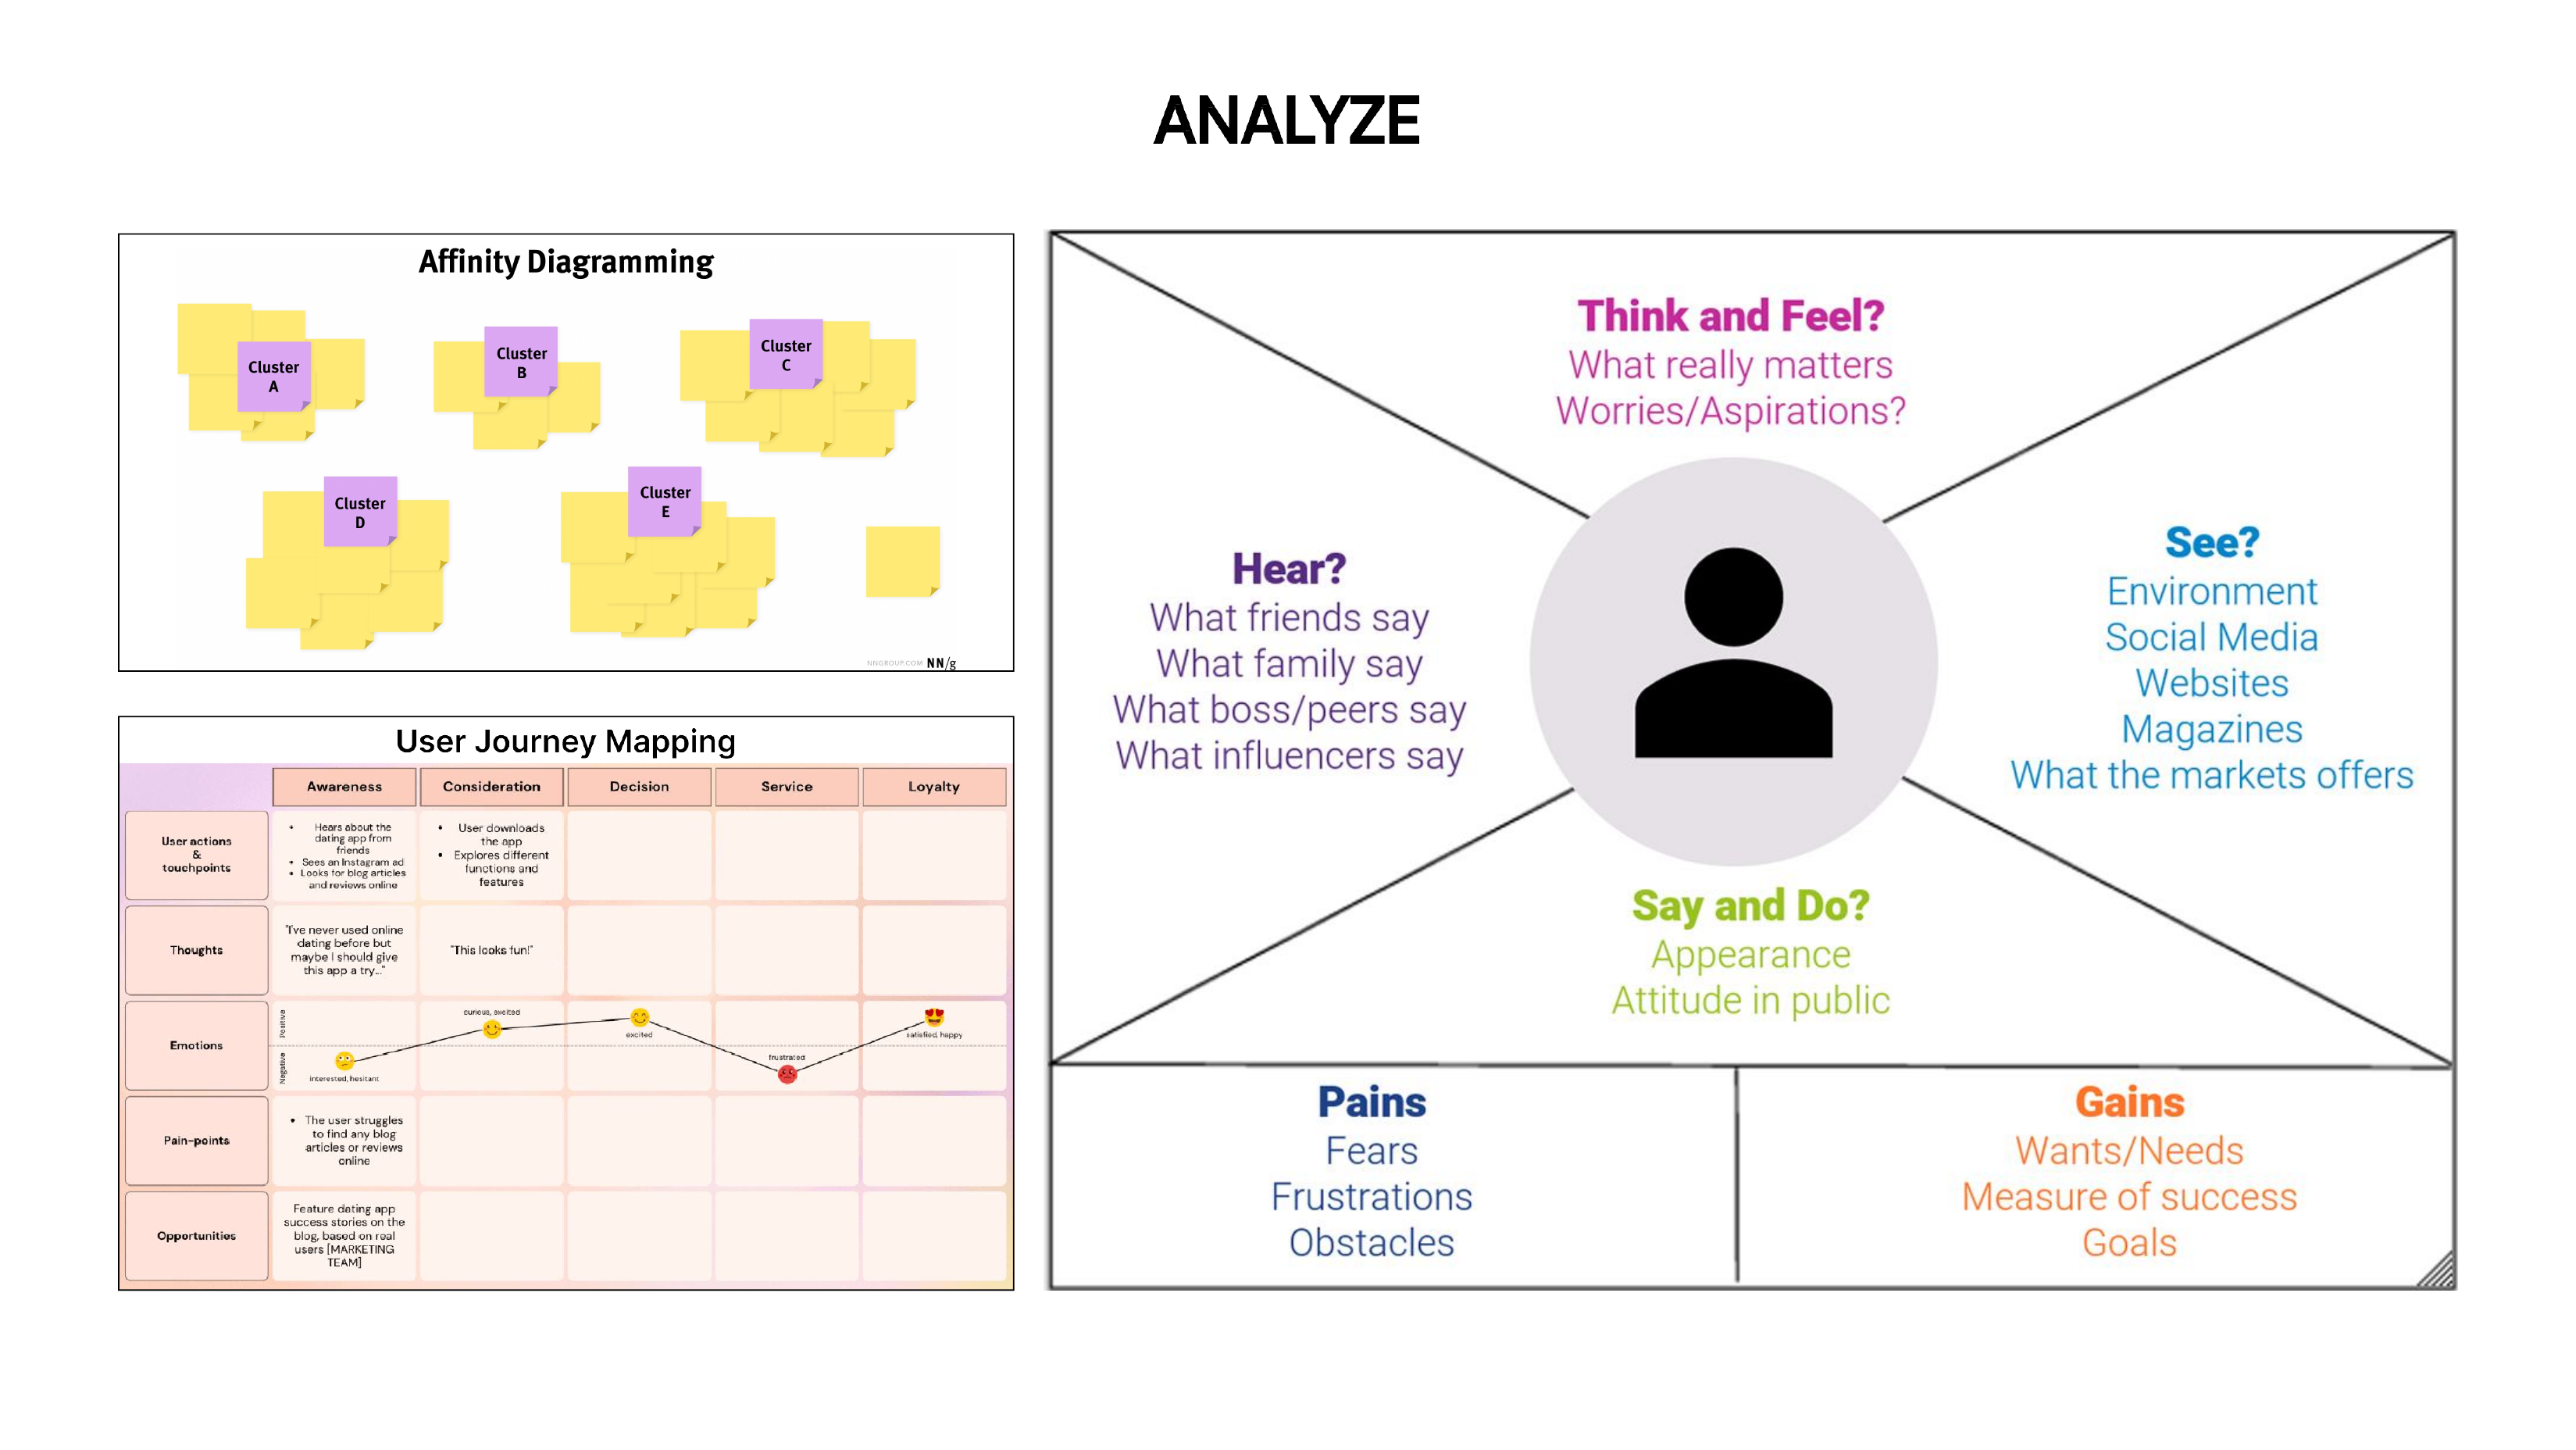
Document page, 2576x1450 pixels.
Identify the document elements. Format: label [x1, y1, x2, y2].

text_box [1153, 95, 1419, 145]
text_box [117, 716, 1015, 1291]
text_box [118, 233, 1015, 672]
picture [1044, 229, 2458, 1291]
picture [176, 247, 958, 672]
